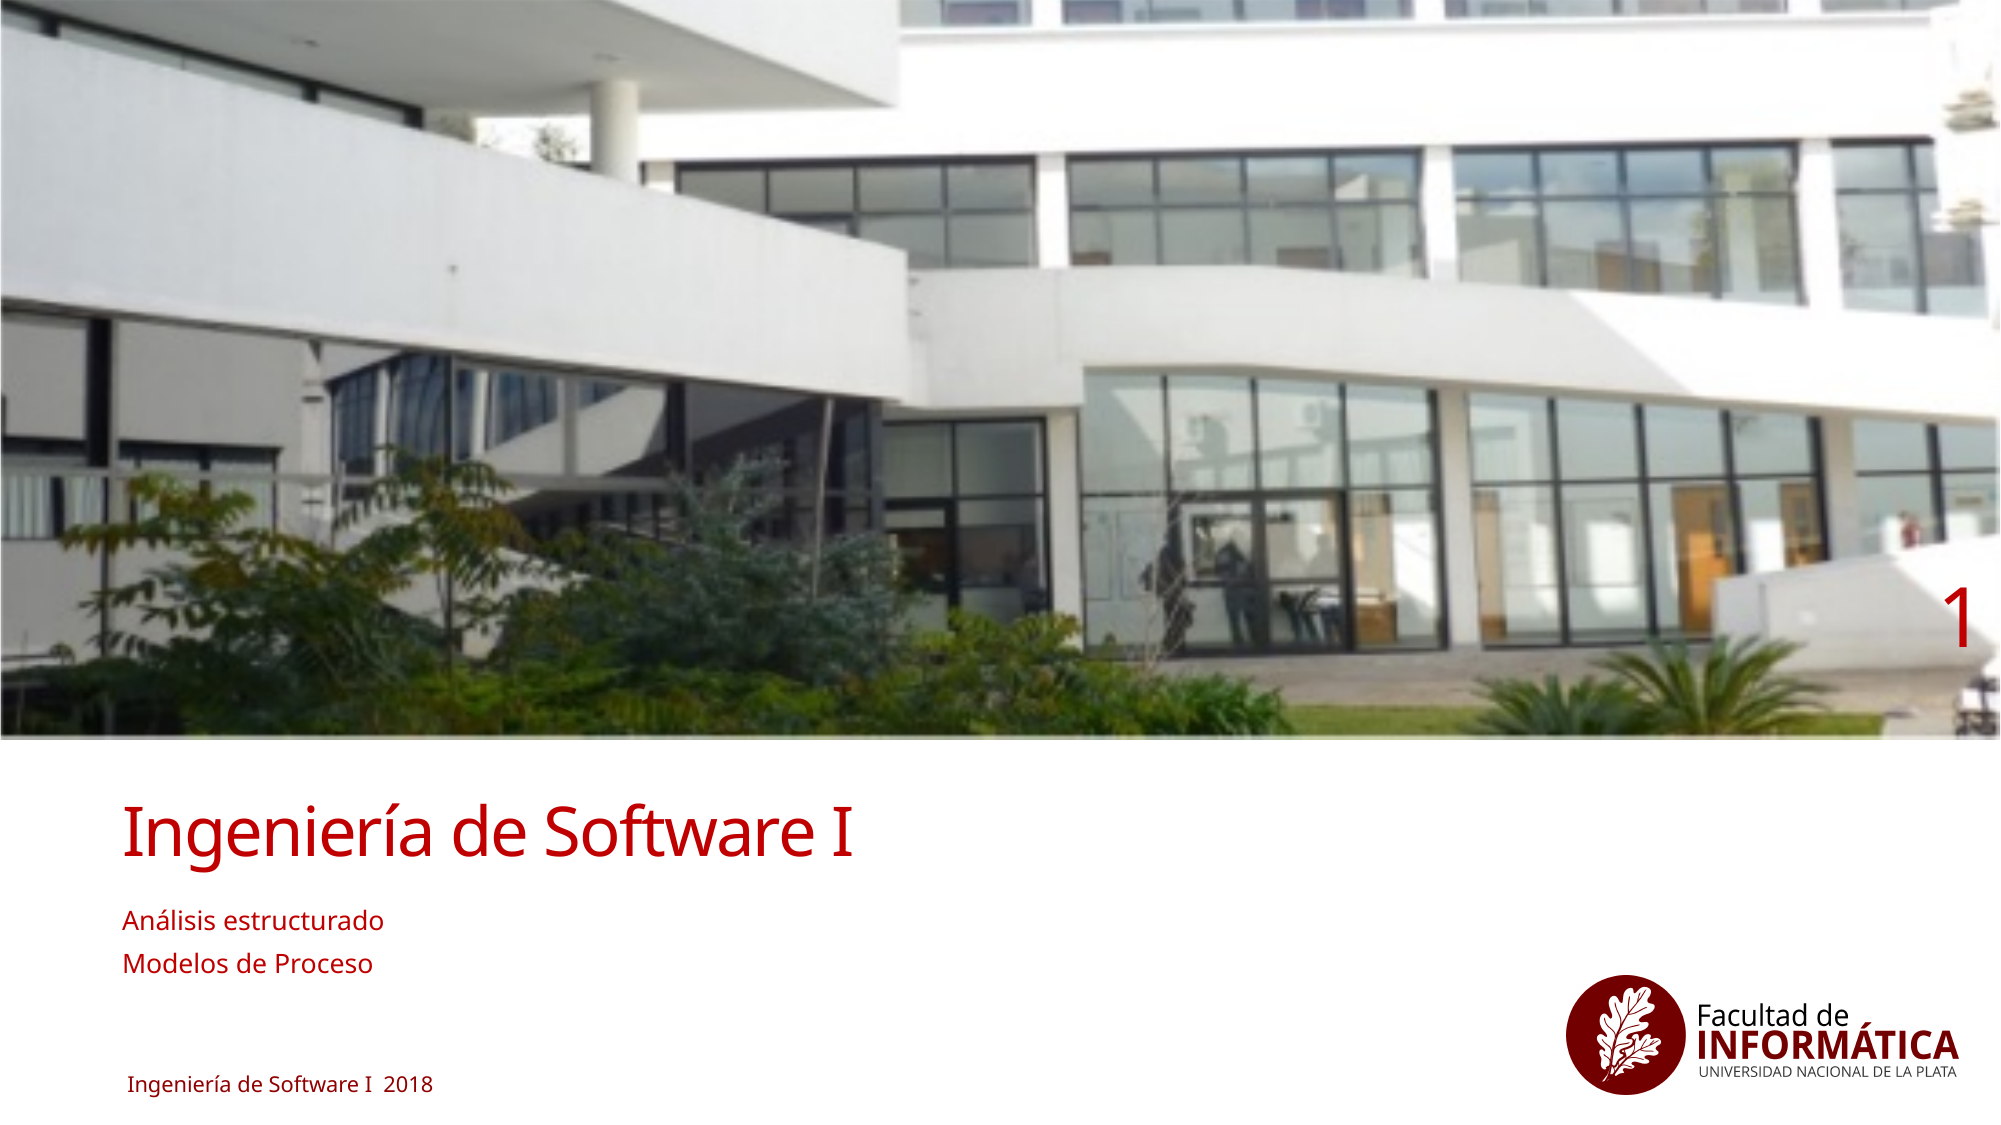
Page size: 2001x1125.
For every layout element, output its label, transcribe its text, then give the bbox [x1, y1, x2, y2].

text_box Análisis estructurado Modelos de Proceso [107, 900, 1622, 988]
picture [0, 0, 2001, 740]
text_box Ingeniería de Software I 2018 [112, 1063, 481, 1113]
text_box <número> [1520, 456, 2000, 686]
picture [1566, 975, 1959, 1095]
text_box Ingeniería de Software I [107, 777, 1876, 878]
